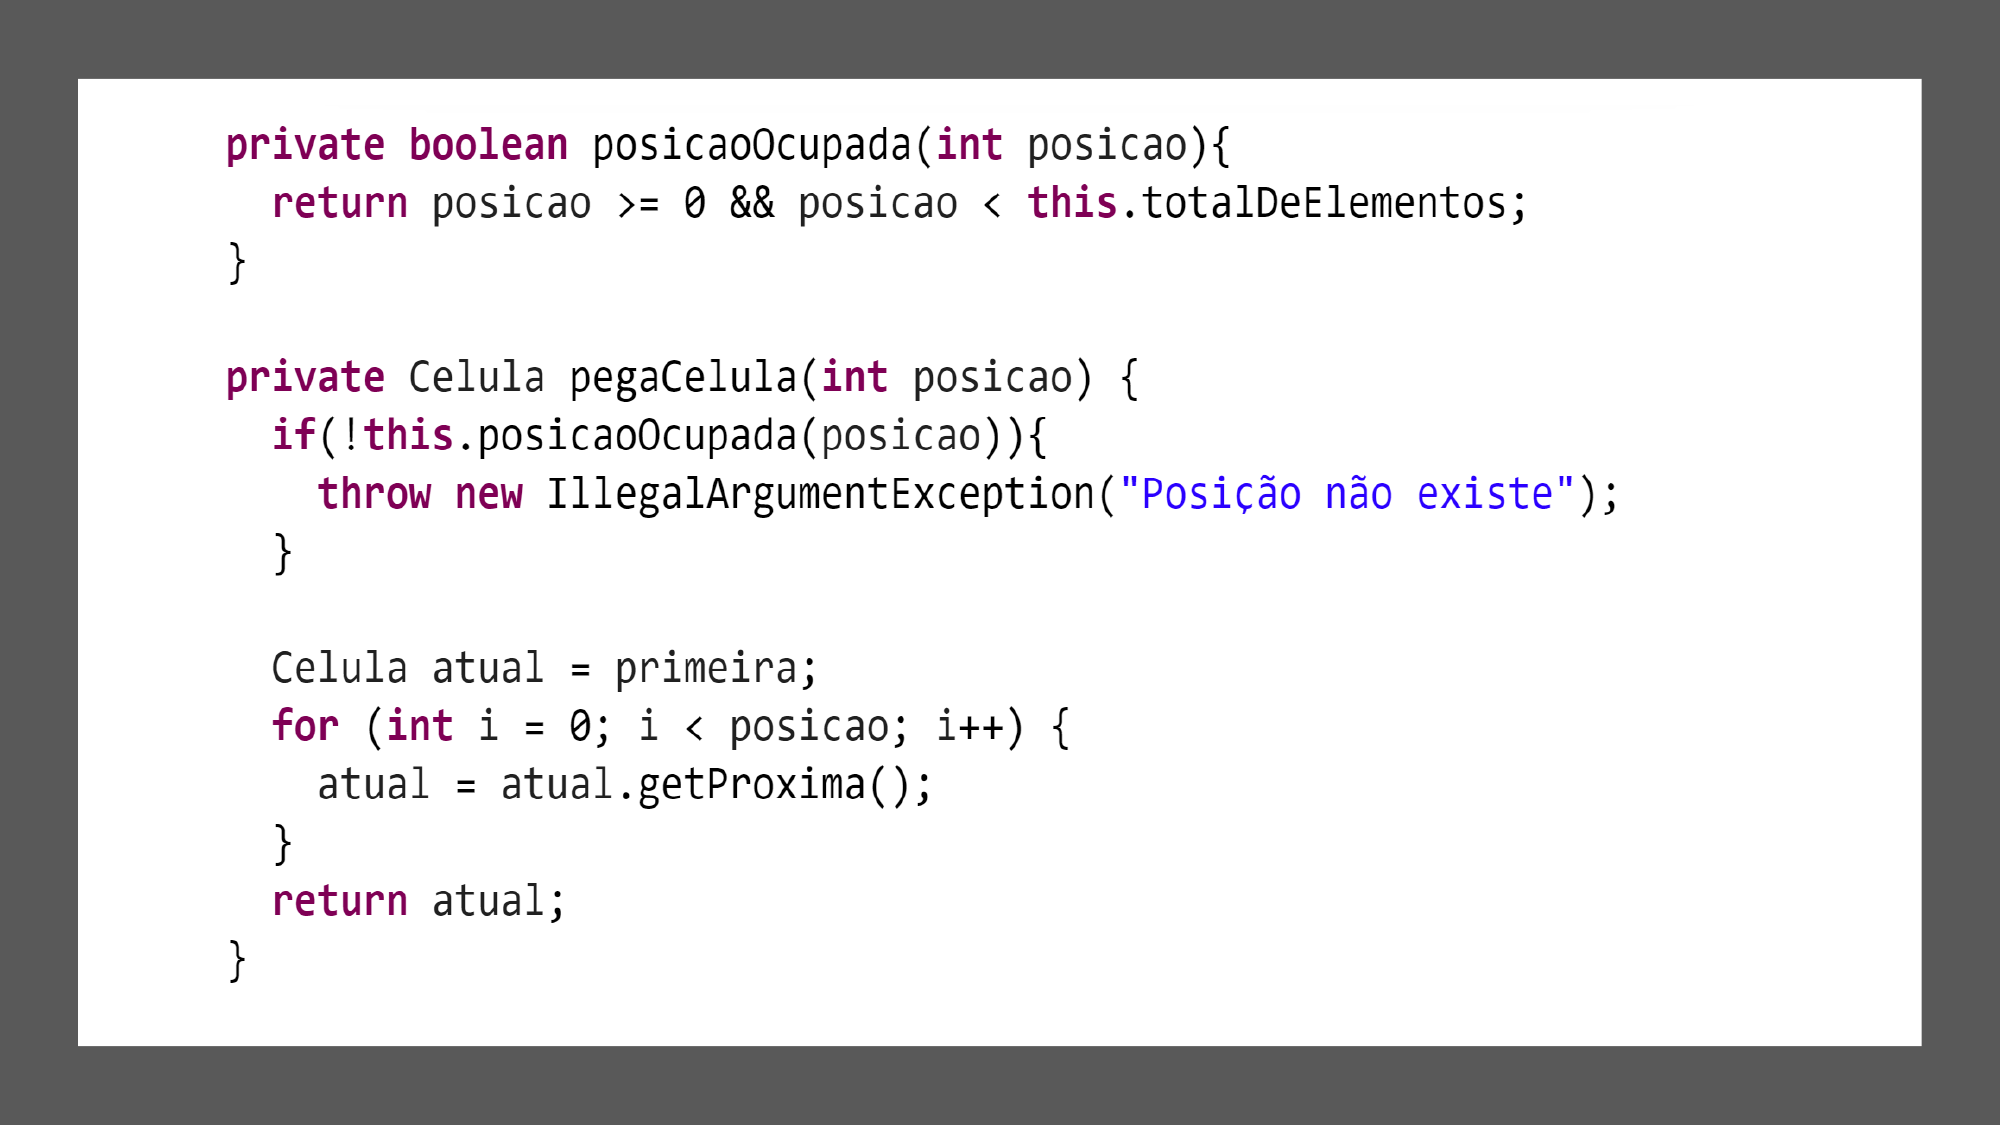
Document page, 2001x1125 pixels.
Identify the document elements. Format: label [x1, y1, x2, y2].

picture [187, 105, 1813, 1020]
text_box [77, 78, 1923, 1047]
text_box [0, 0, 2000, 1125]
